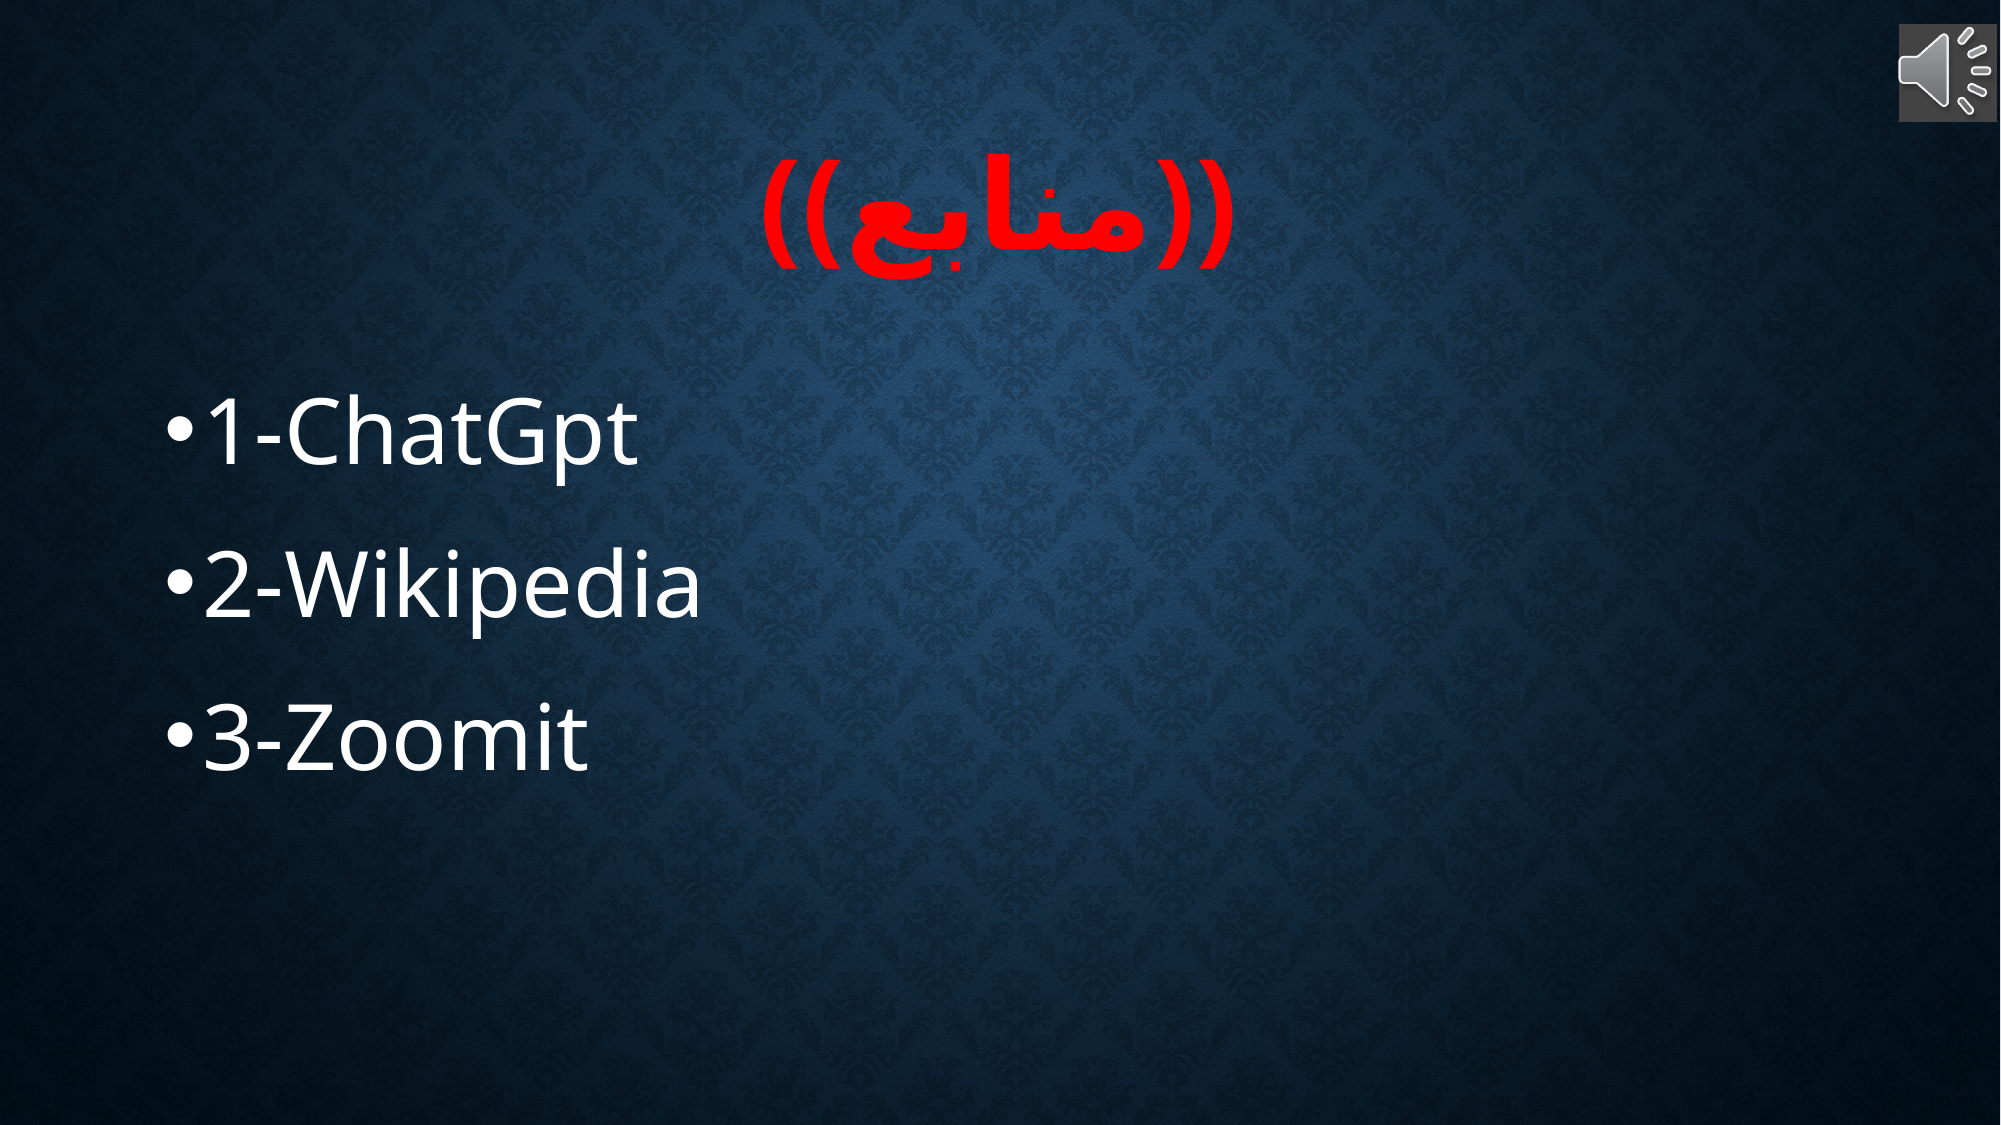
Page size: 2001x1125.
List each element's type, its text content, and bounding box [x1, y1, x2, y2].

list 1-ChatGpt 2-Wikipedia 3-Zoomit [149, 343, 1849, 950]
picture [1897, 22, 1999, 124]
title ((منابع)) [149, 99, 1849, 318]
